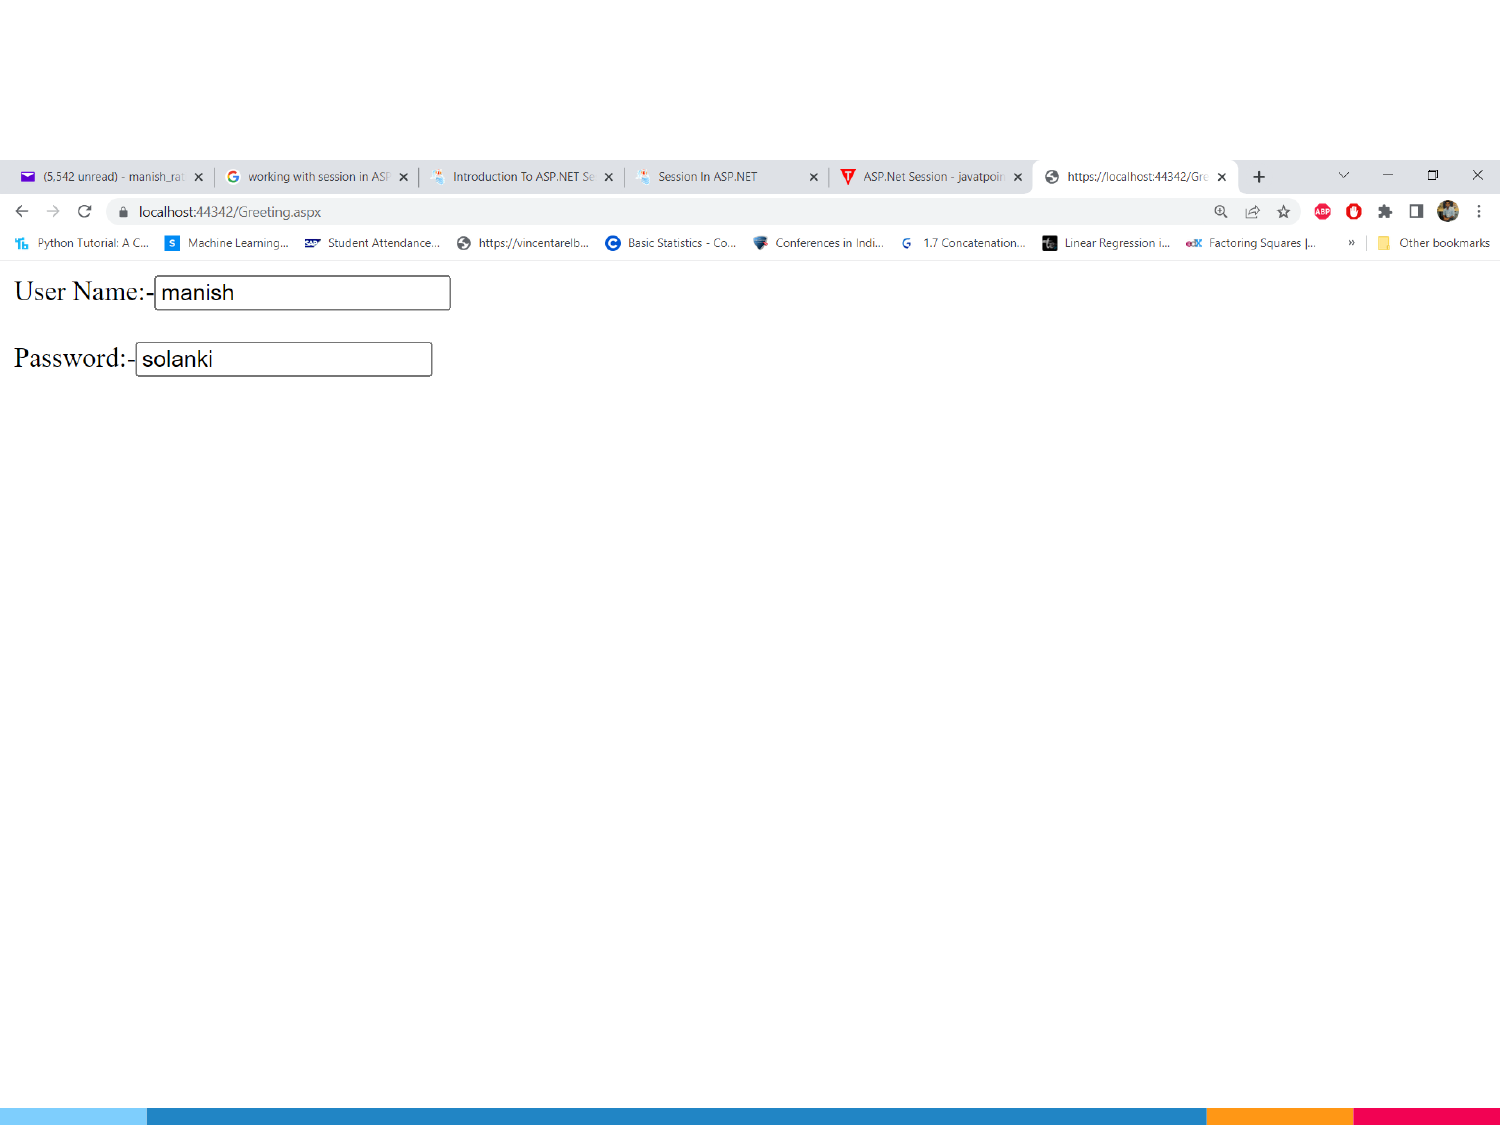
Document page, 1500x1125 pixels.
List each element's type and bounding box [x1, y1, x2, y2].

picture [0, 159, 1500, 965]
